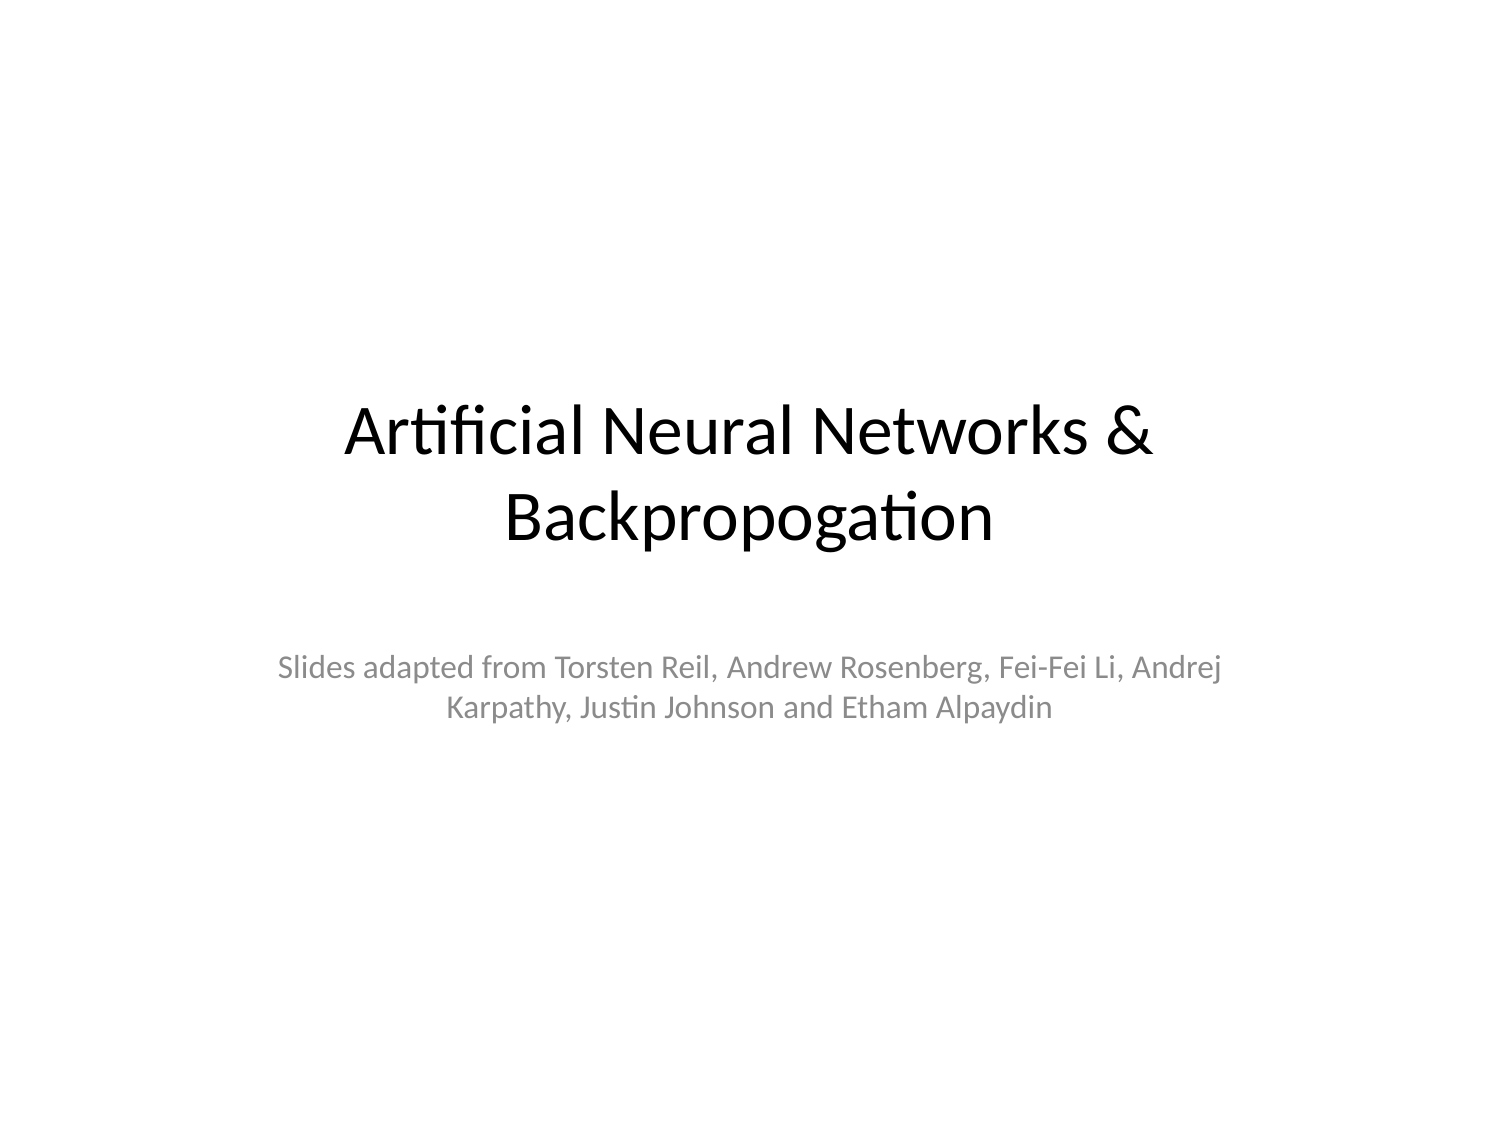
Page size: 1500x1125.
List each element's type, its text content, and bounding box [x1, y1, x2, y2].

subtitle Slides adapted from Torsten Reil, Andrew Rosenberg, Fei-Fei Li, Andrej Karpathy, Justin Johnson and Etham Alpaydin [225, 637, 1275, 925]
title Artificial Neural Networks & Backpropogation [112, 375, 1388, 563]
